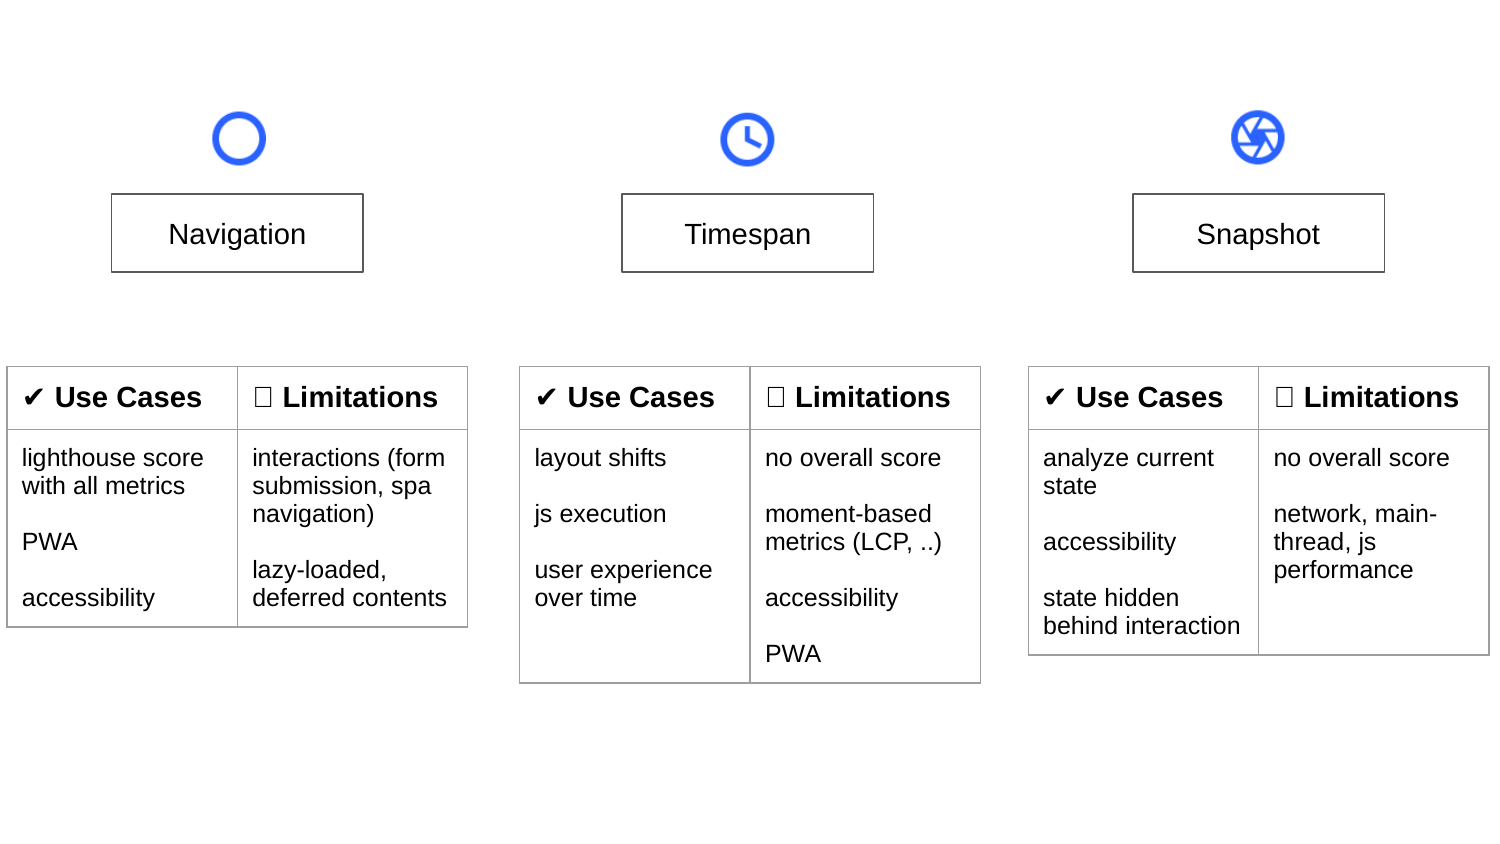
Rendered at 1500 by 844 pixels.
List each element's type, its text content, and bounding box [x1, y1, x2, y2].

table_header 🤔 Limitations [751, 367, 980, 429]
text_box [1132, 107, 1385, 273]
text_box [621, 105, 874, 273]
table_cell analyze current state accessibility state hidden behind interaction [1029, 430, 1258, 654]
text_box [111, 106, 364, 273]
table_cell lighthouse score with all metrics PWA accessibility [8, 430, 237, 626]
table_header ✔️ Use Cases [8, 367, 237, 429]
table_cell no overall score network, main-thread, js performance [1259, 430, 1488, 654]
table_header 🤔 Limitations [238, 367, 467, 429]
table_cell layout shifts js execution user experience over time [520, 430, 749, 682]
table_cell no overall score moment-based metrics (LCP, ..) accessibility PWA [751, 430, 980, 682]
table_header ✔️ Use Cases [520, 367, 749, 429]
table_header 🤔 Limitations [1259, 367, 1488, 429]
table_header ✔️ Use Cases [1029, 367, 1258, 429]
table_cell interactions (form submission, spa navigation) lazy-loaded, deferred contents [238, 430, 467, 626]
